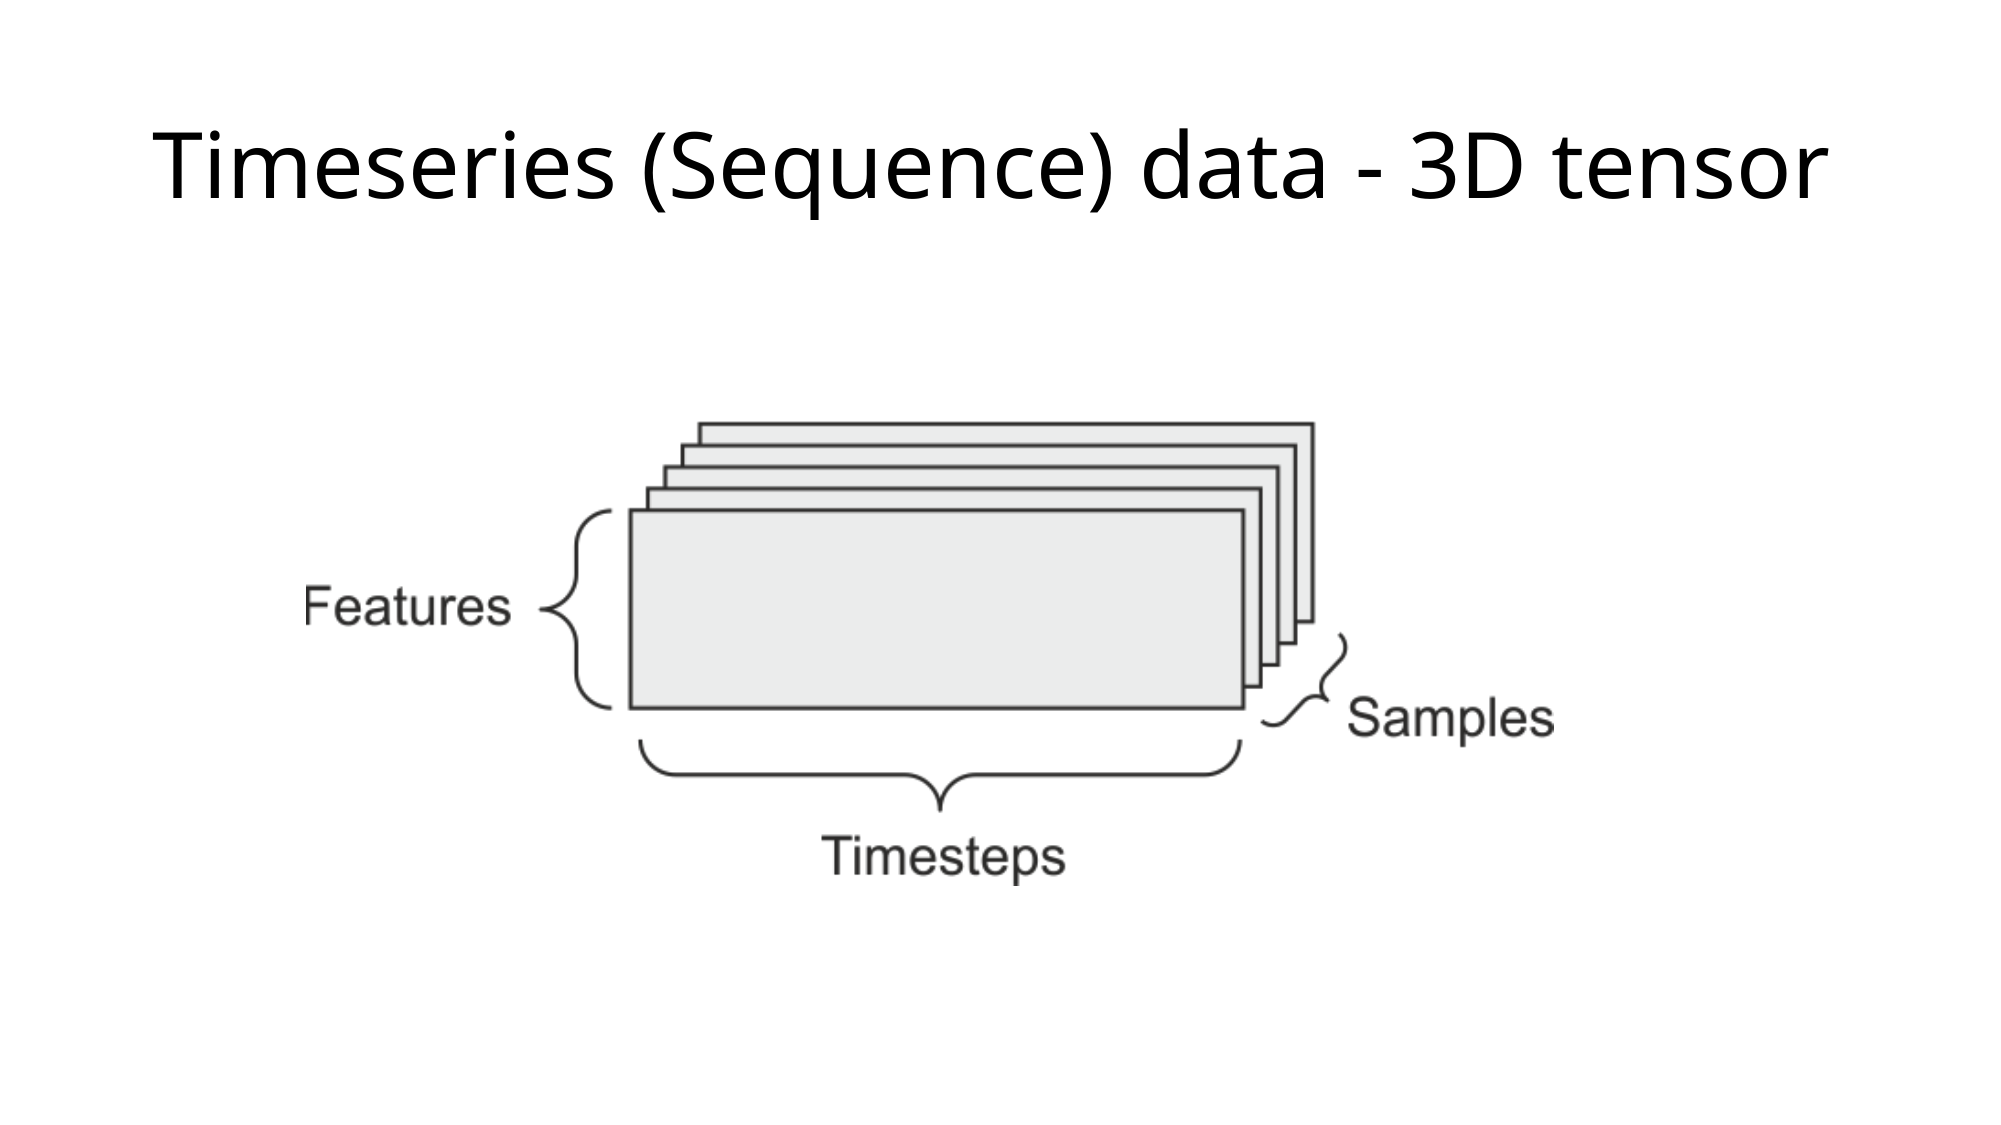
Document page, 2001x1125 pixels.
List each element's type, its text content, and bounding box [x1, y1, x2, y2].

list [306, 421, 1554, 886]
title Timeseries (Sequence) data - 3D tensor [137, 59, 1863, 278]
